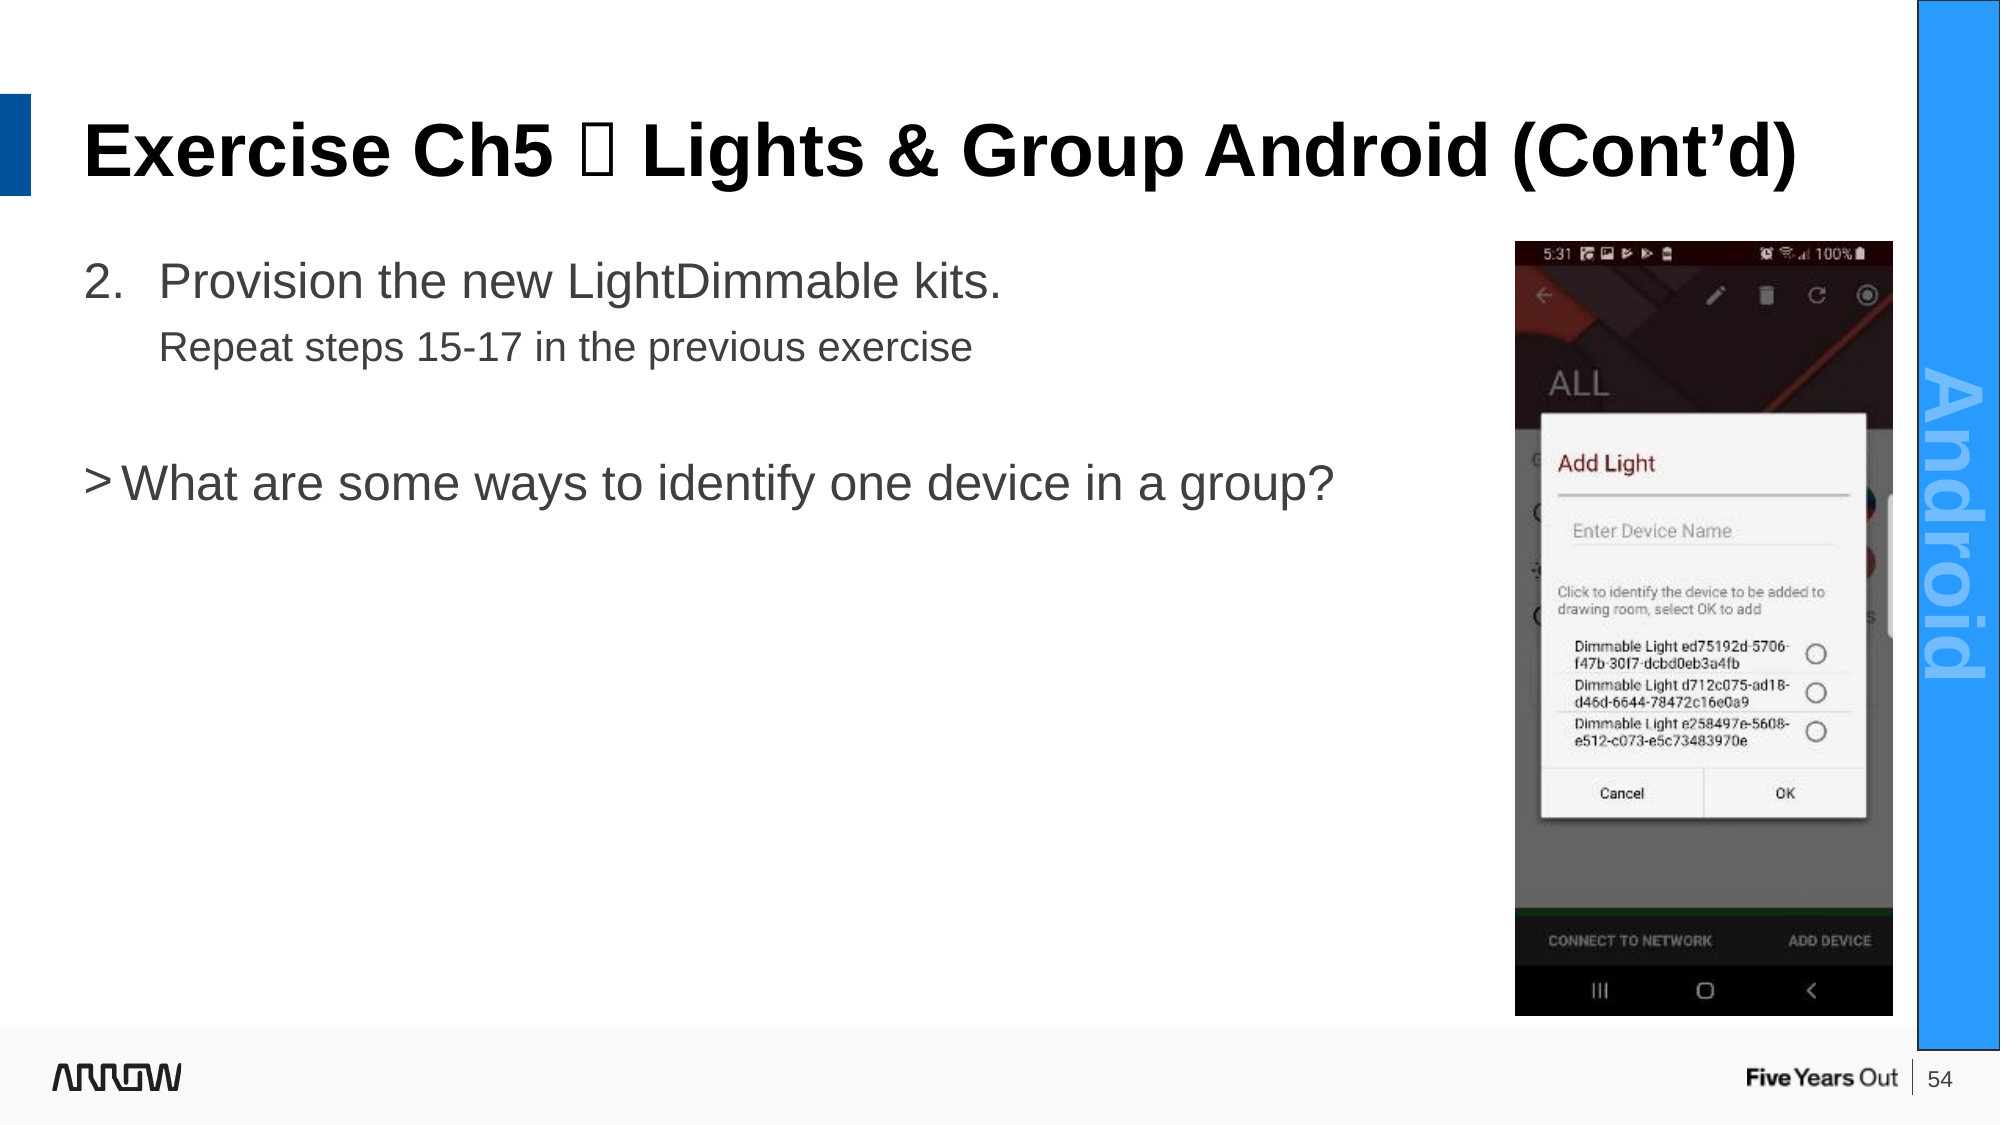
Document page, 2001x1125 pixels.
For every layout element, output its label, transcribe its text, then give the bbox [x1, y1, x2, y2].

list Provision the new LightDimmable kits. Repeat steps 15-17 in the previous exercise What are some ways to identify one device in a group? [68, 241, 1484, 989]
picture [1747, 1059, 1898, 1095]
list Exercise Ch5  Lights & Group Android (Cont’d) [68, 104, 1917, 196]
text_box Android [1917, 0, 2000, 1051]
picture [1515, 241, 1893, 1016]
